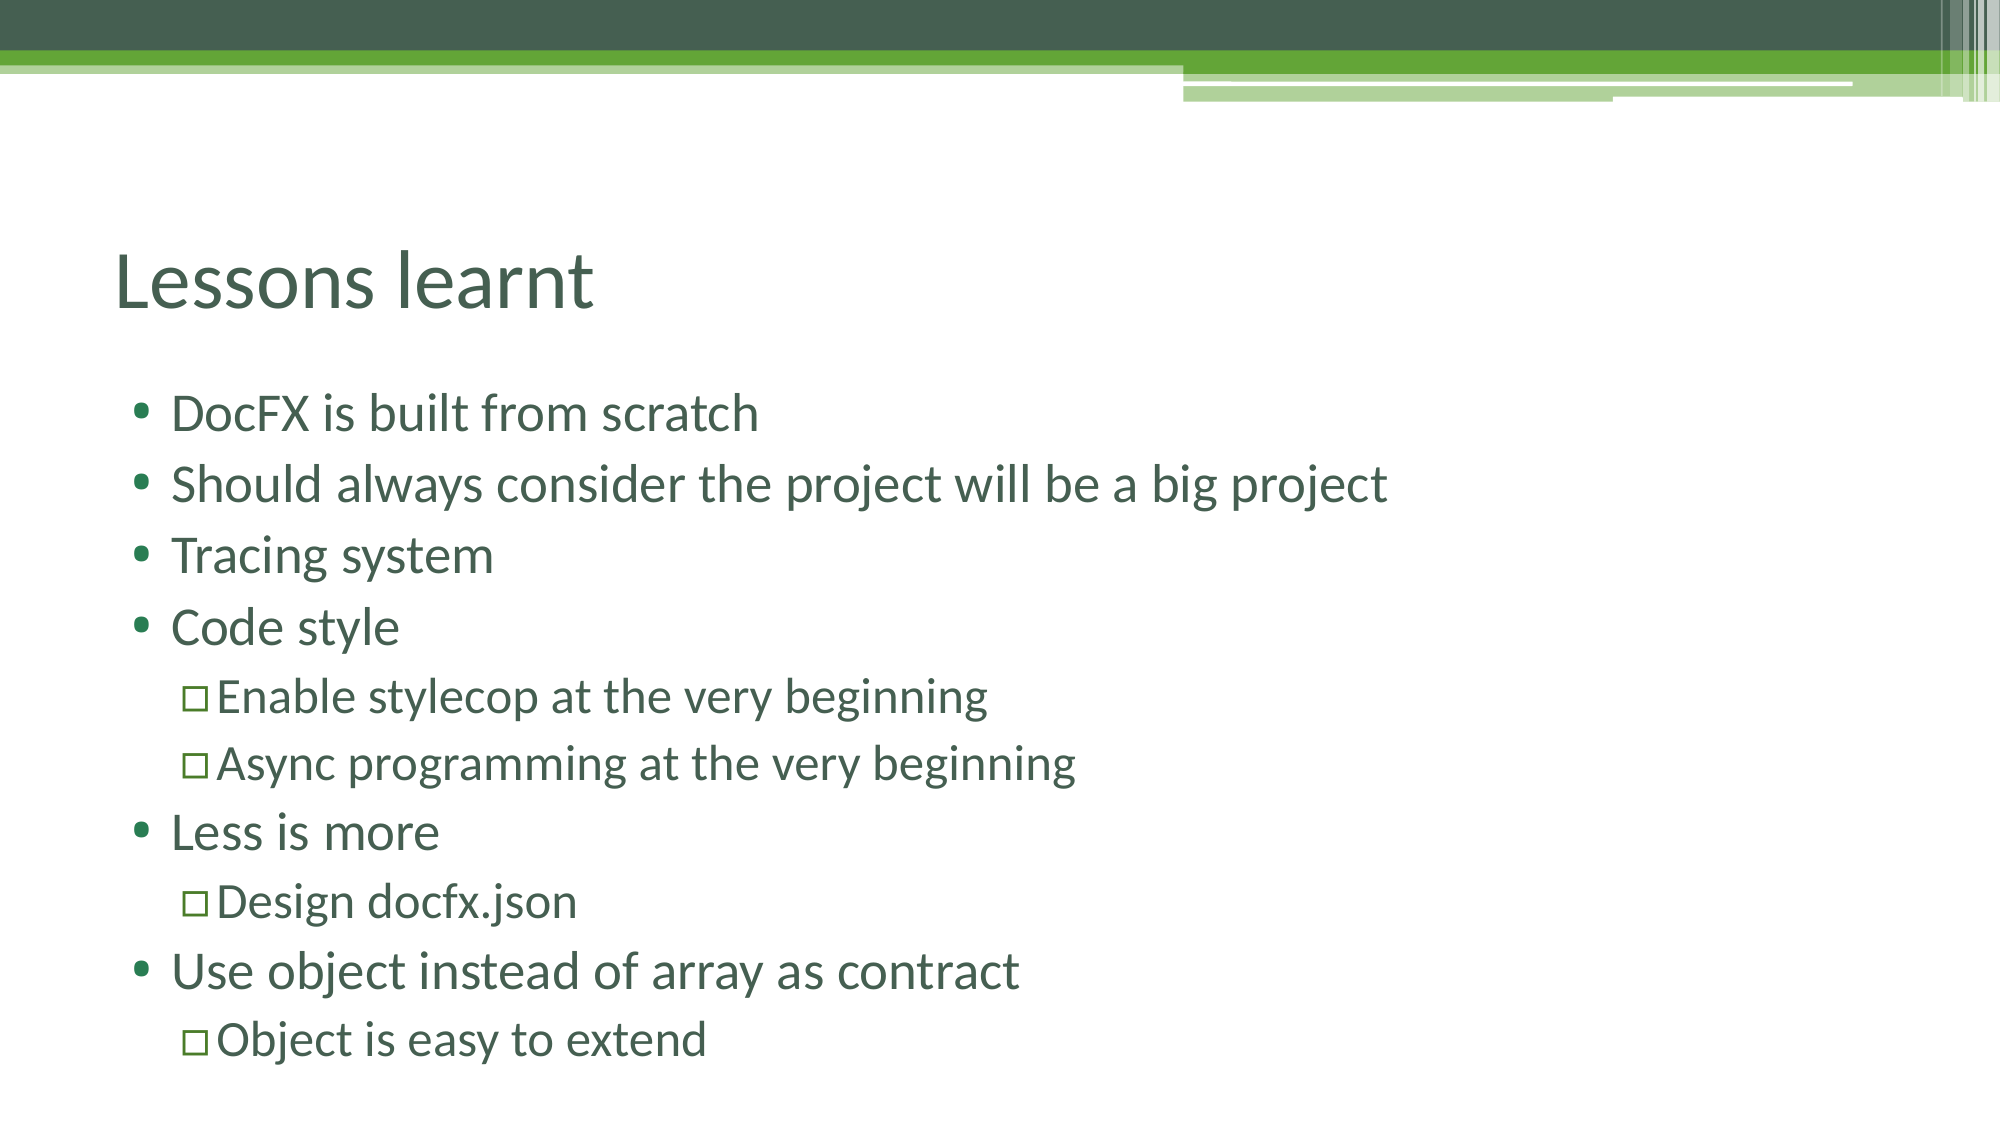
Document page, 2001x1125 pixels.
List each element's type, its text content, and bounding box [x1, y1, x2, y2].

title Lessons learnt [99, 187, 1900, 363]
list DocFX is built from scratch Should always consider the project will be a big project Tracing system Code style Enable stylecop at the very beginning Async programming at the very beginning Less is more Design docfx.json Use object instead of array as contract Object is easy to extend [99, 368, 1900, 1079]
